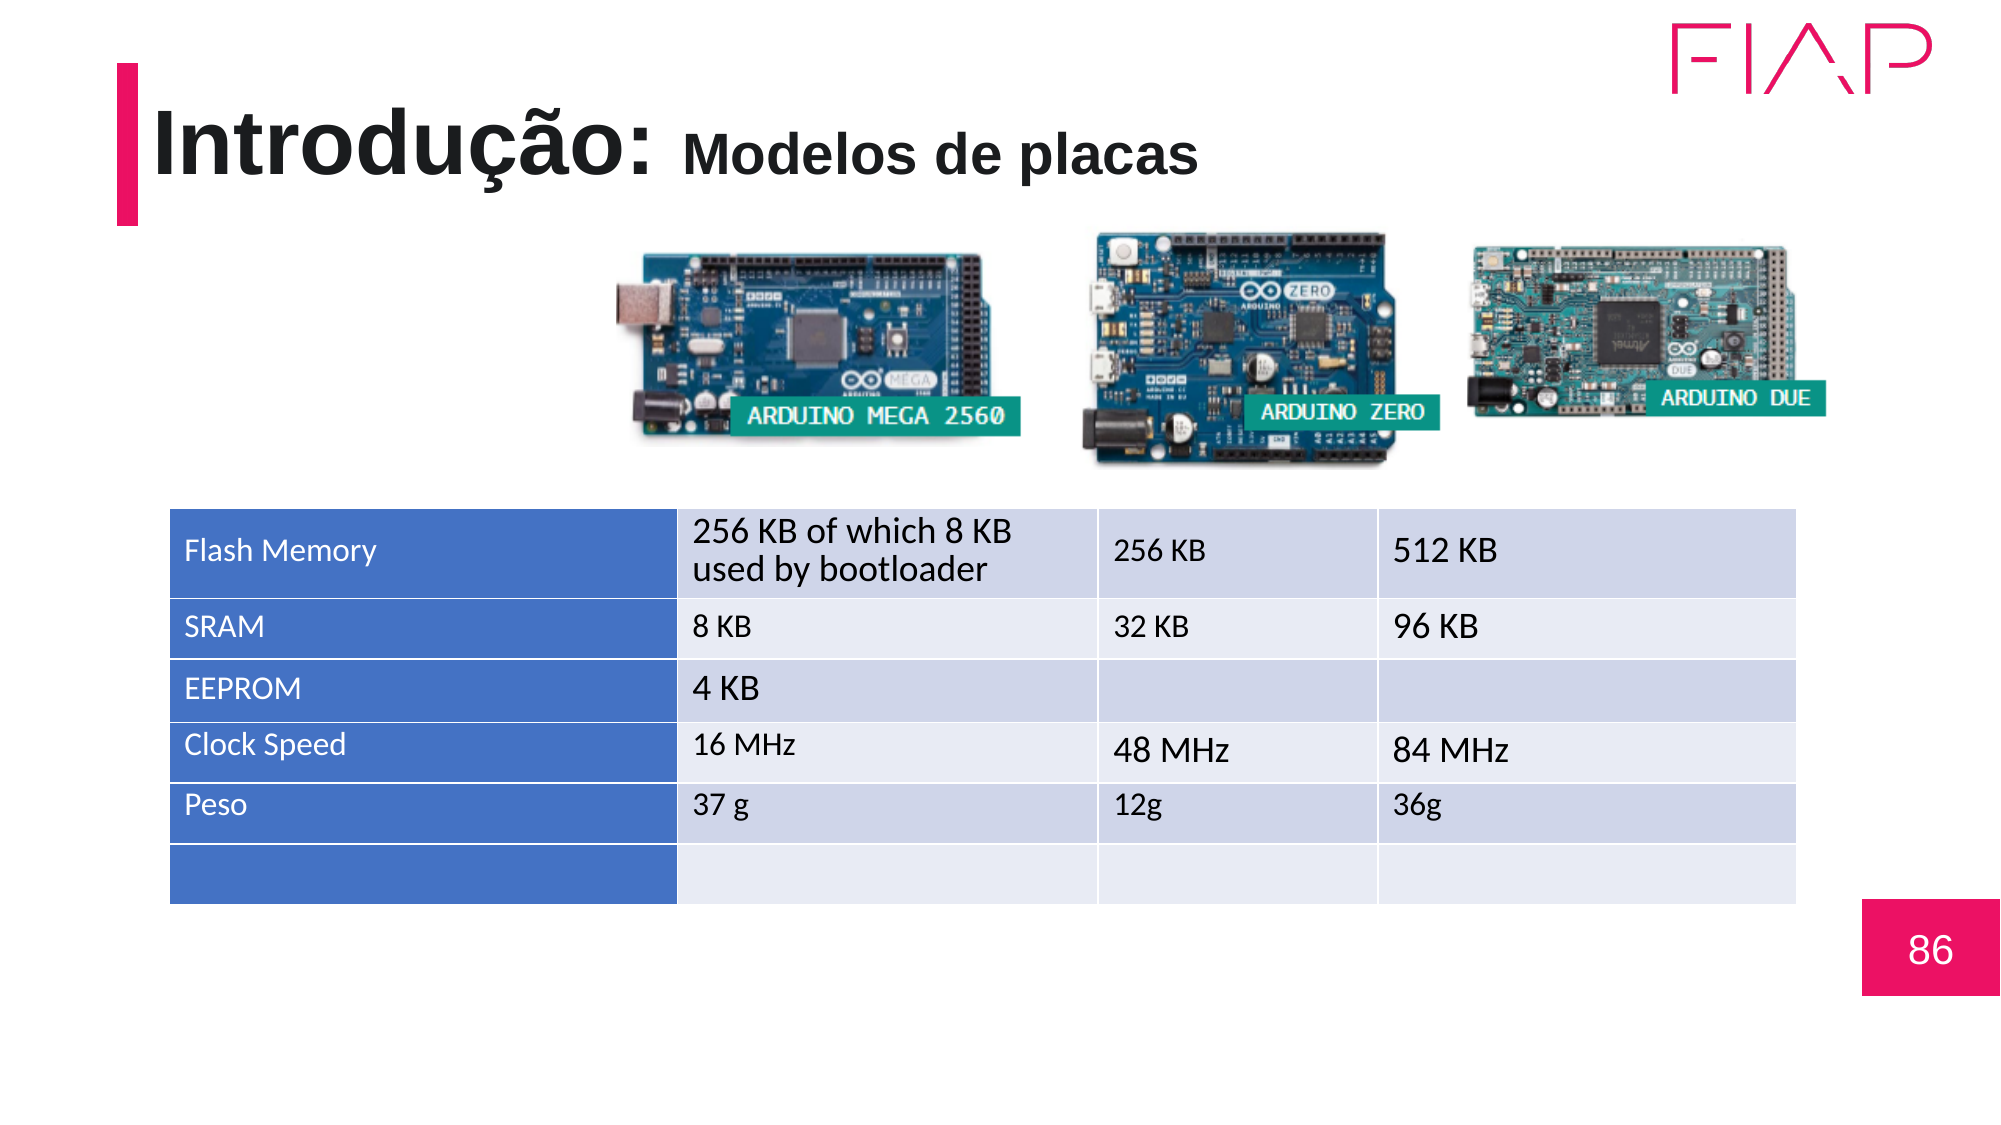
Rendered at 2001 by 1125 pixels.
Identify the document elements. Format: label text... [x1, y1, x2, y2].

picture [1466, 237, 1831, 423]
table_cell [1379, 660, 1796, 722]
table_cell 37 g [678, 784, 1097, 843]
slide_number 86 [1862, 917, 2000, 978]
table_cell 48 MHz [1099, 723, 1377, 782]
table_header Flash Memory [170, 509, 677, 598]
picture [1080, 222, 1445, 470]
table_cell SRAM [170, 599, 677, 658]
title Introdução: Modelos de placas [137, 63, 1863, 226]
table_cell 32 KB [1099, 599, 1377, 658]
table_cell [170, 845, 677, 904]
table_cell [1379, 845, 1796, 904]
table_cell [1099, 660, 1377, 722]
table_header 256 KB of which 8 KB used by bootloader [678, 509, 1097, 598]
table_cell 4 KB [678, 660, 1097, 722]
table_cell [678, 845, 1097, 904]
picture [117, 63, 137, 226]
table_cell [1099, 845, 1377, 904]
table_cell 96 KB [1379, 599, 1796, 658]
table_cell 84 MHz [1379, 723, 1796, 782]
table_cell 12g [1099, 784, 1377, 843]
picture [616, 244, 1028, 448]
table_cell 8 KB [678, 599, 1097, 658]
table_header 256 KB [1099, 509, 1377, 598]
table_cell EEPROM [170, 660, 677, 722]
picture [1862, 899, 2000, 917]
table_cell 36g [1379, 784, 1796, 843]
table_cell Clock Speed [170, 723, 677, 782]
picture [1862, 978, 2000, 996]
table_header 512 KB [1379, 509, 1796, 598]
table_cell 16 MHz [678, 723, 1097, 782]
table_cell Peso [170, 784, 677, 843]
picture [1672, 23, 1932, 94]
